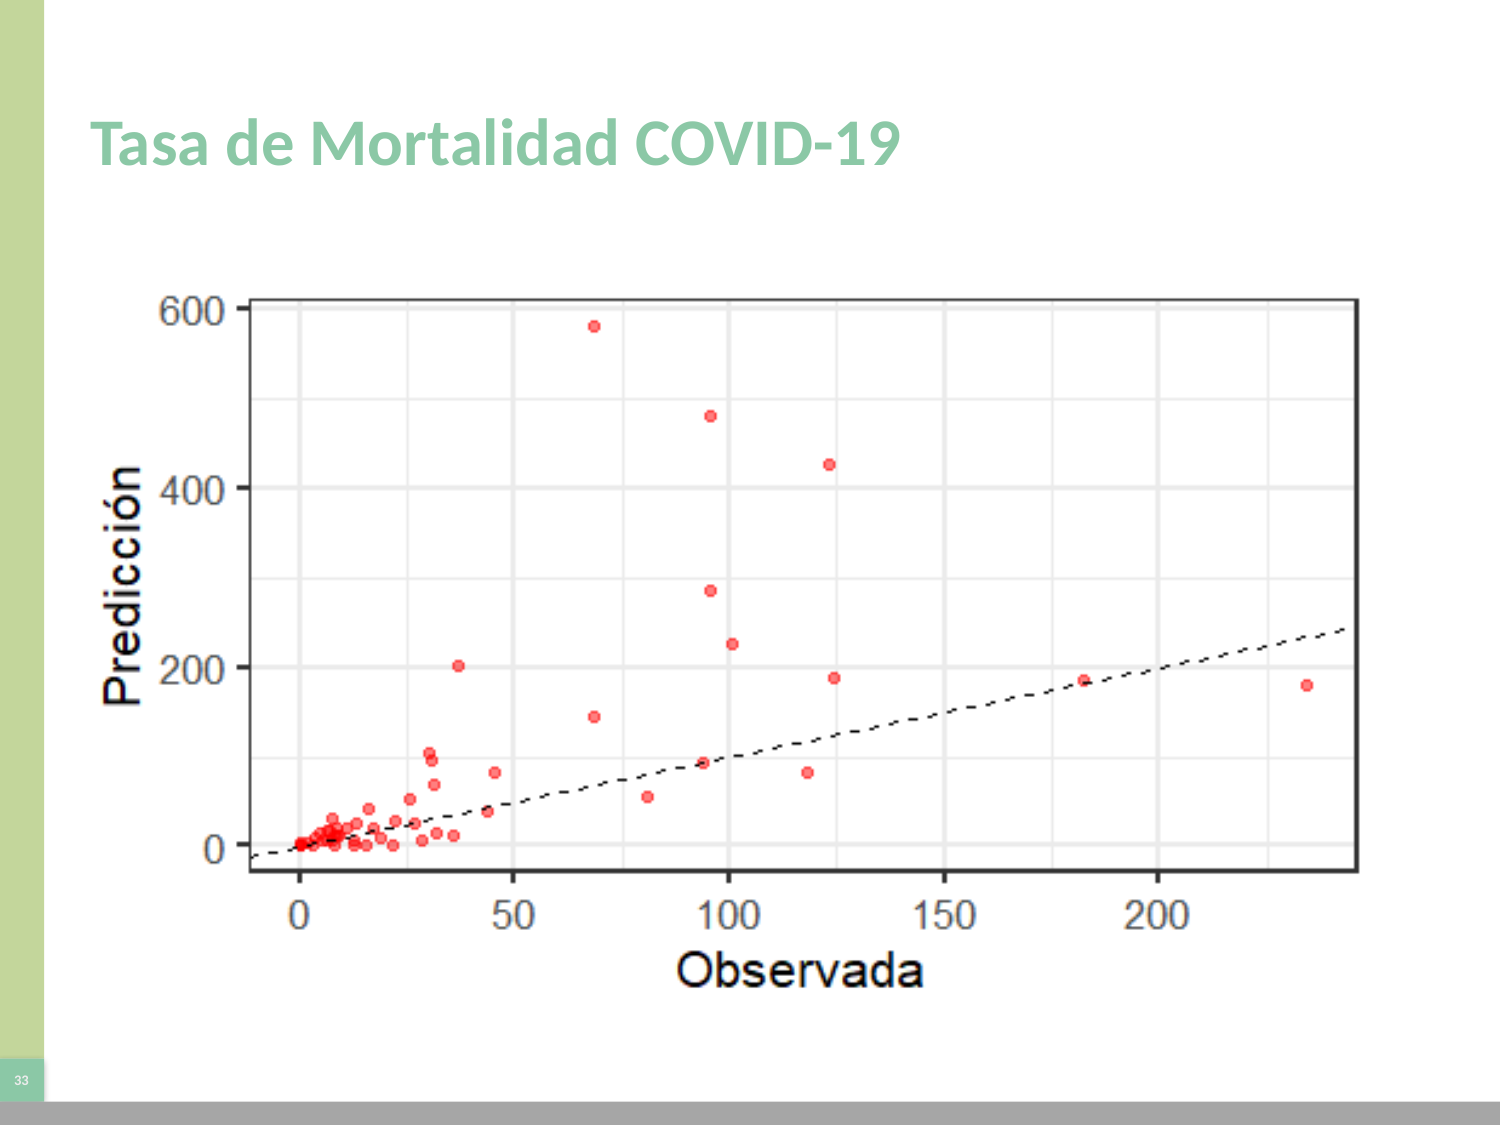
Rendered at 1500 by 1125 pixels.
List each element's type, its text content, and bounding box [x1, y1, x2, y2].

picture [74, 275, 1384, 1022]
title Tasa de Mortalidad COVID-19 [75, 45, 1425, 233]
